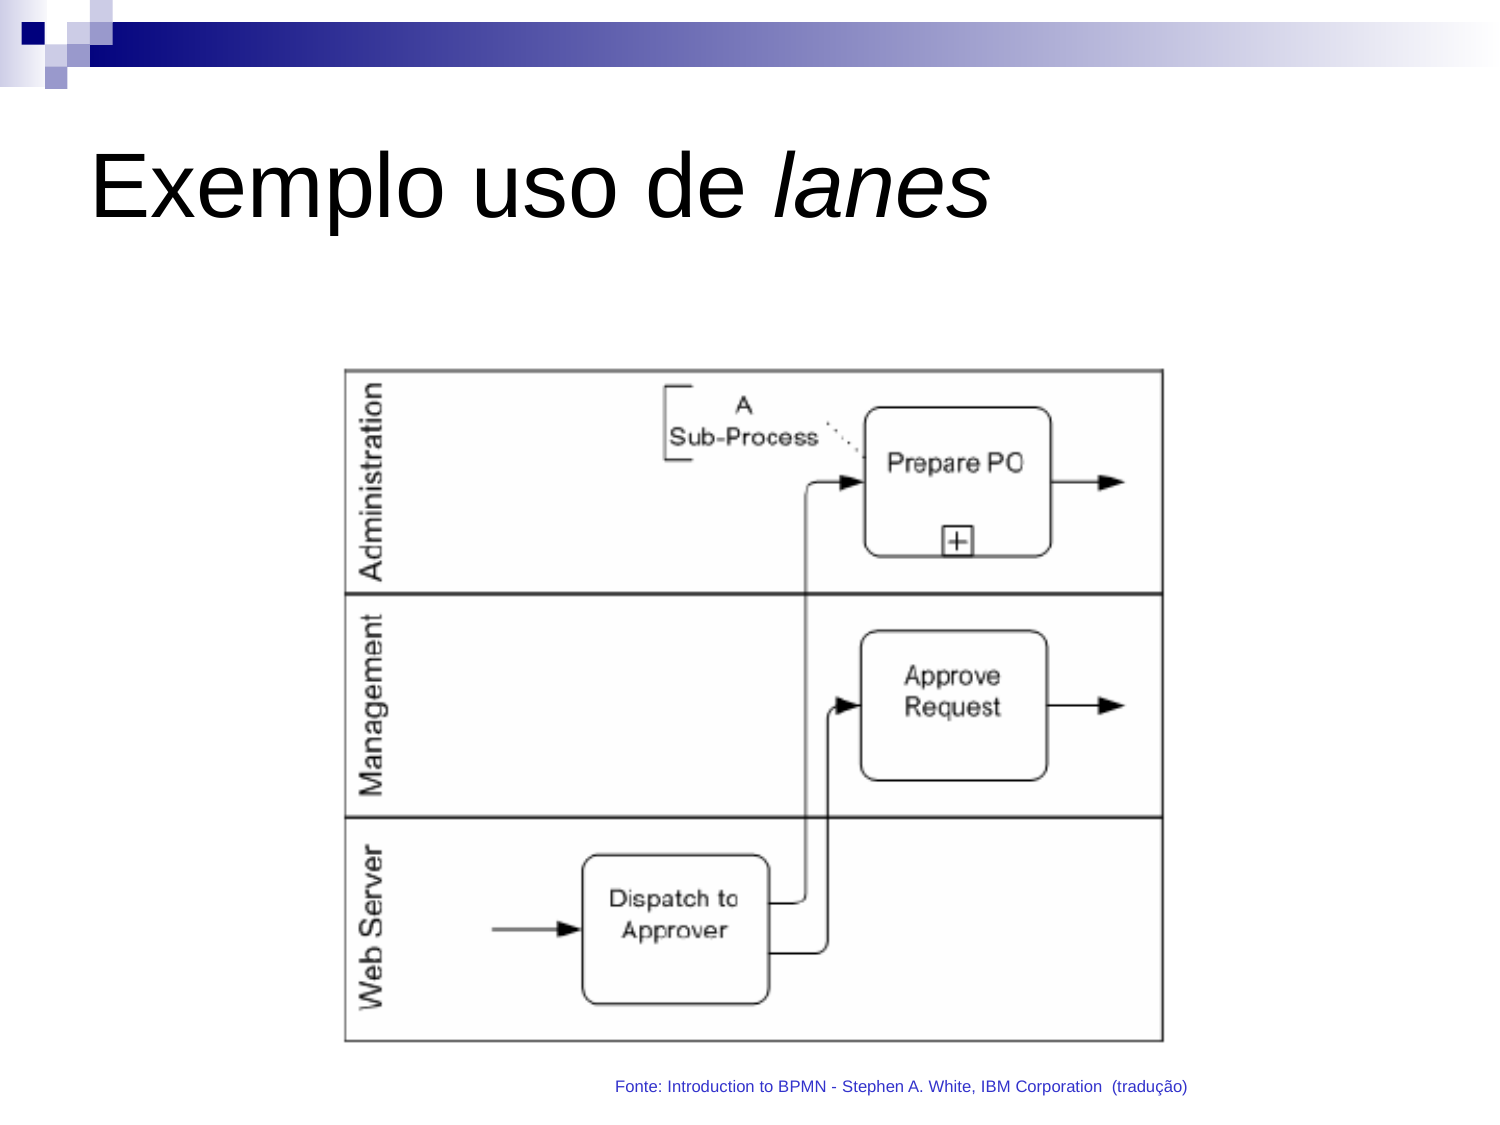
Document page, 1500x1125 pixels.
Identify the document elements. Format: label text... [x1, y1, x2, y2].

picture [324, 361, 1181, 1054]
title Exemplo uso de lanes [74, 69, 1425, 305]
text_box Fonte: Introduction to BPMN - Stephen A. White, IBM Corporation (tradução) [525, 1070, 1495, 1104]
